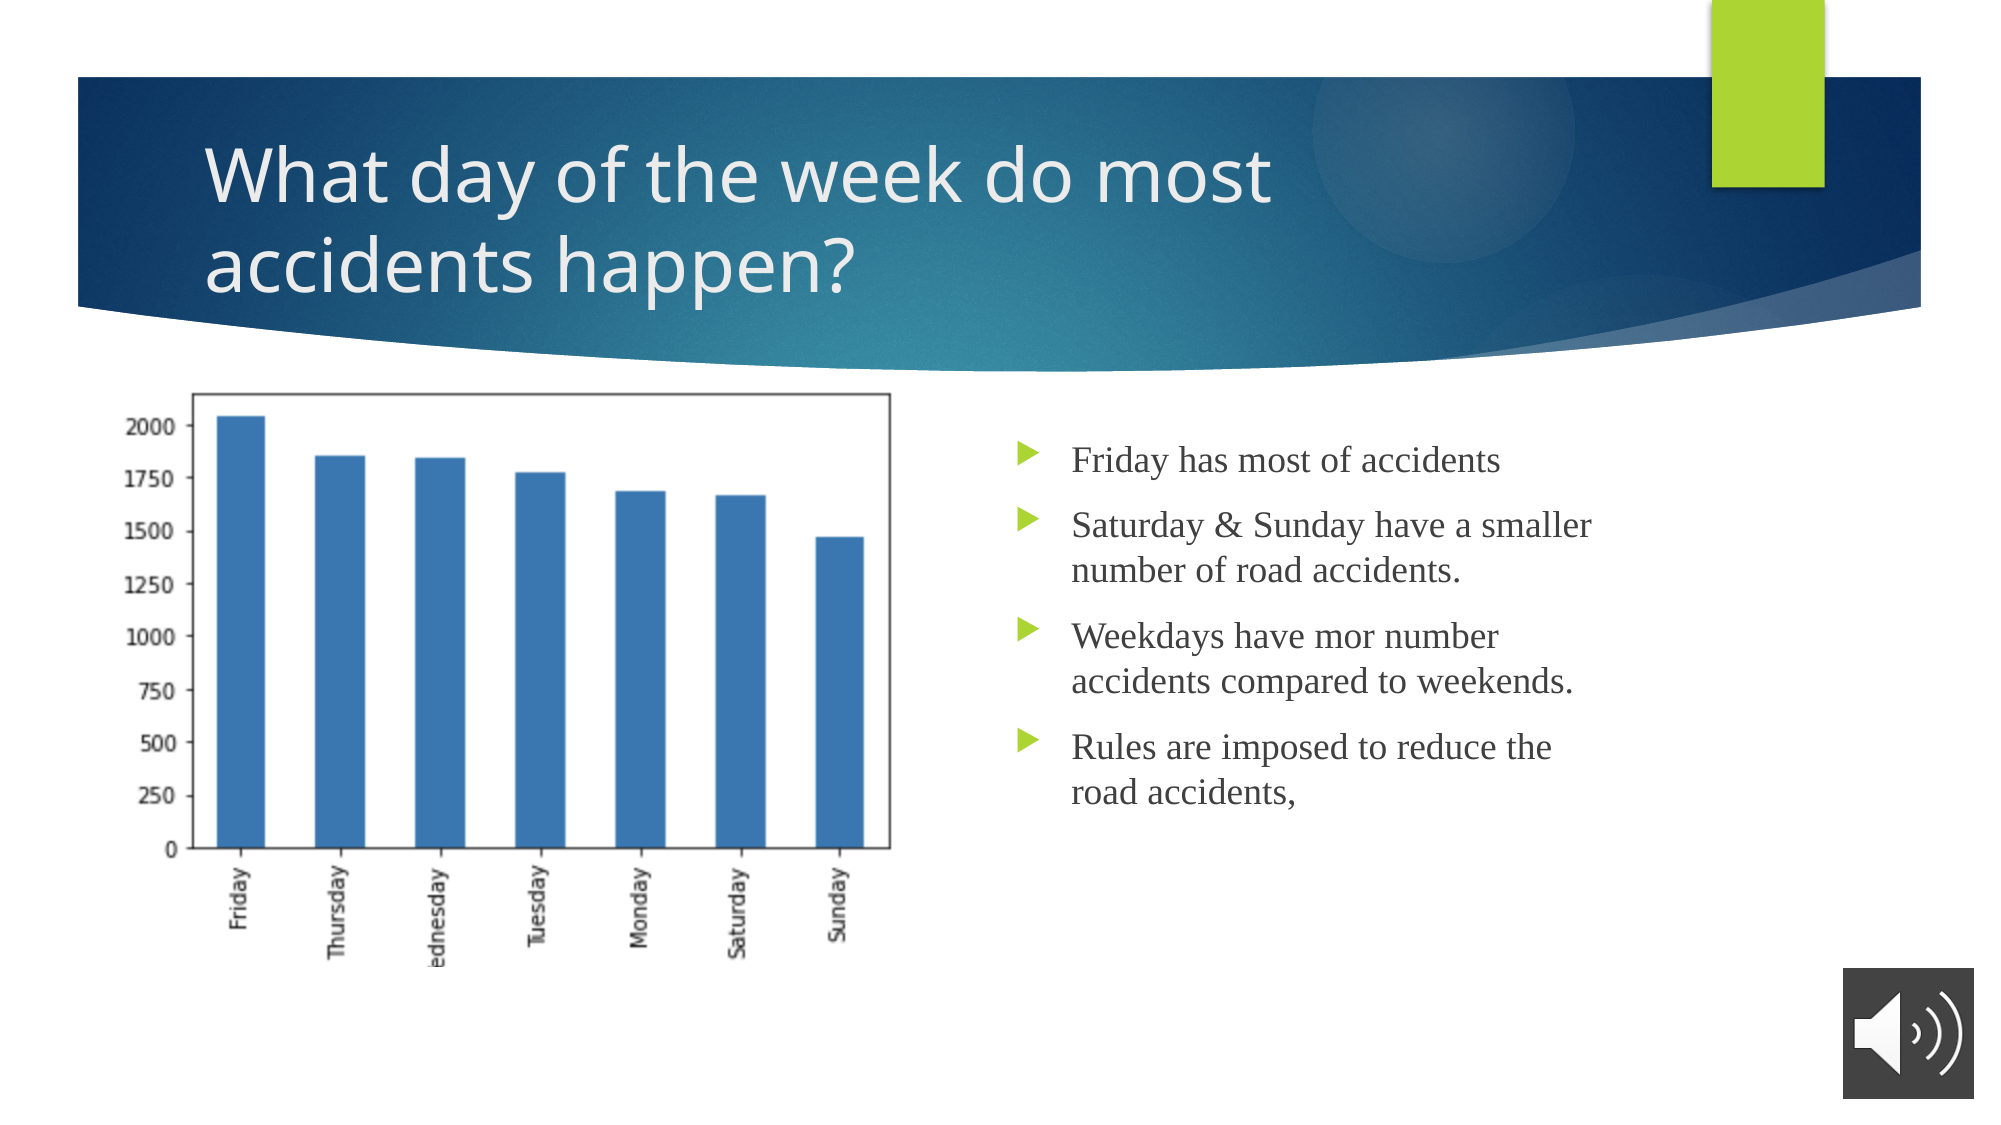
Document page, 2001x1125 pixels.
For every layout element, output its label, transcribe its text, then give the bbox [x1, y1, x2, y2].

picture [1841, 966, 1976, 1101]
picture [121, 387, 893, 967]
list Friday has most of accidents Saturday & Sunday have a smaller number of road accidents. Weekdays have mor number accidents compared to weekends. Rules are imposed to reduce the road accidents, [999, 427, 1627, 988]
title What day of the week do most accidents happen? [189, 159, 1627, 276]
